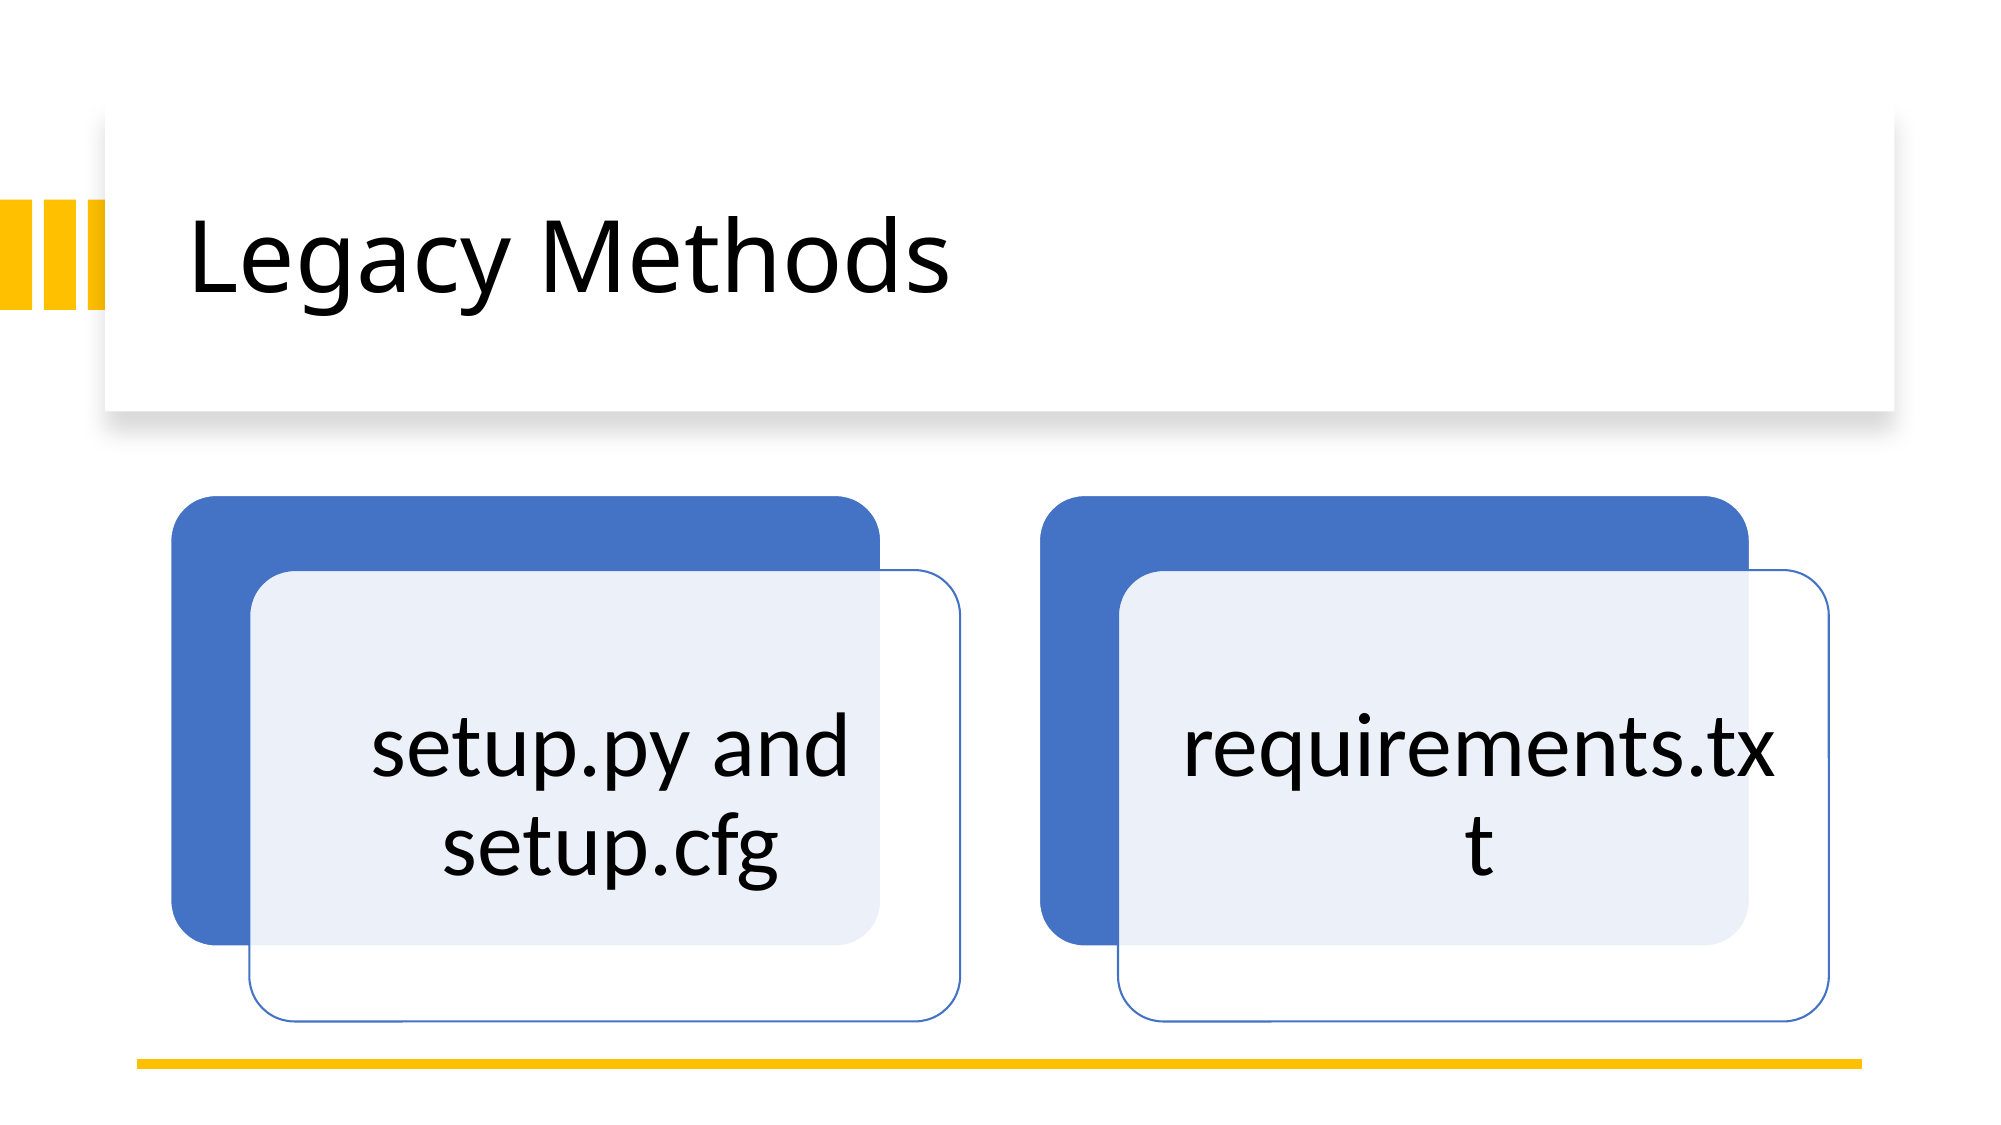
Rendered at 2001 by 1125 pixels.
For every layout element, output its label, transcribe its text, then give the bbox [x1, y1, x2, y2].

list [148, 494, 1851, 1022]
text_box [104, 100, 1895, 412]
title Legacy Methods [171, 132, 1840, 388]
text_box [0, 199, 120, 311]
text_box [0, 0, 2000, 1125]
